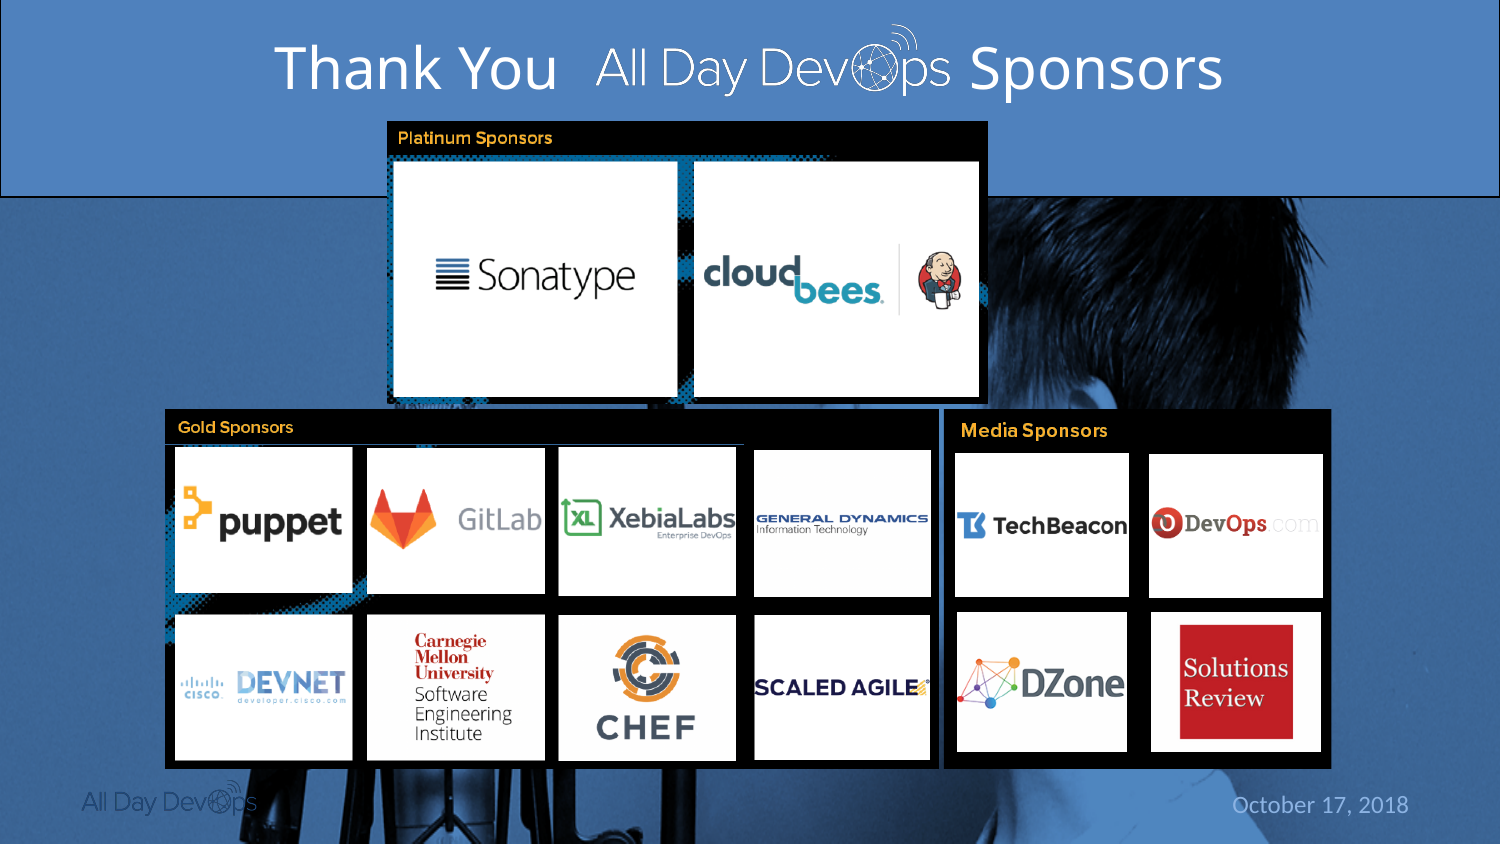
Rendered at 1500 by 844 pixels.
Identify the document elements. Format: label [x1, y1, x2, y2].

picture [0, 121, 1500, 844]
picture [582, 16, 963, 109]
